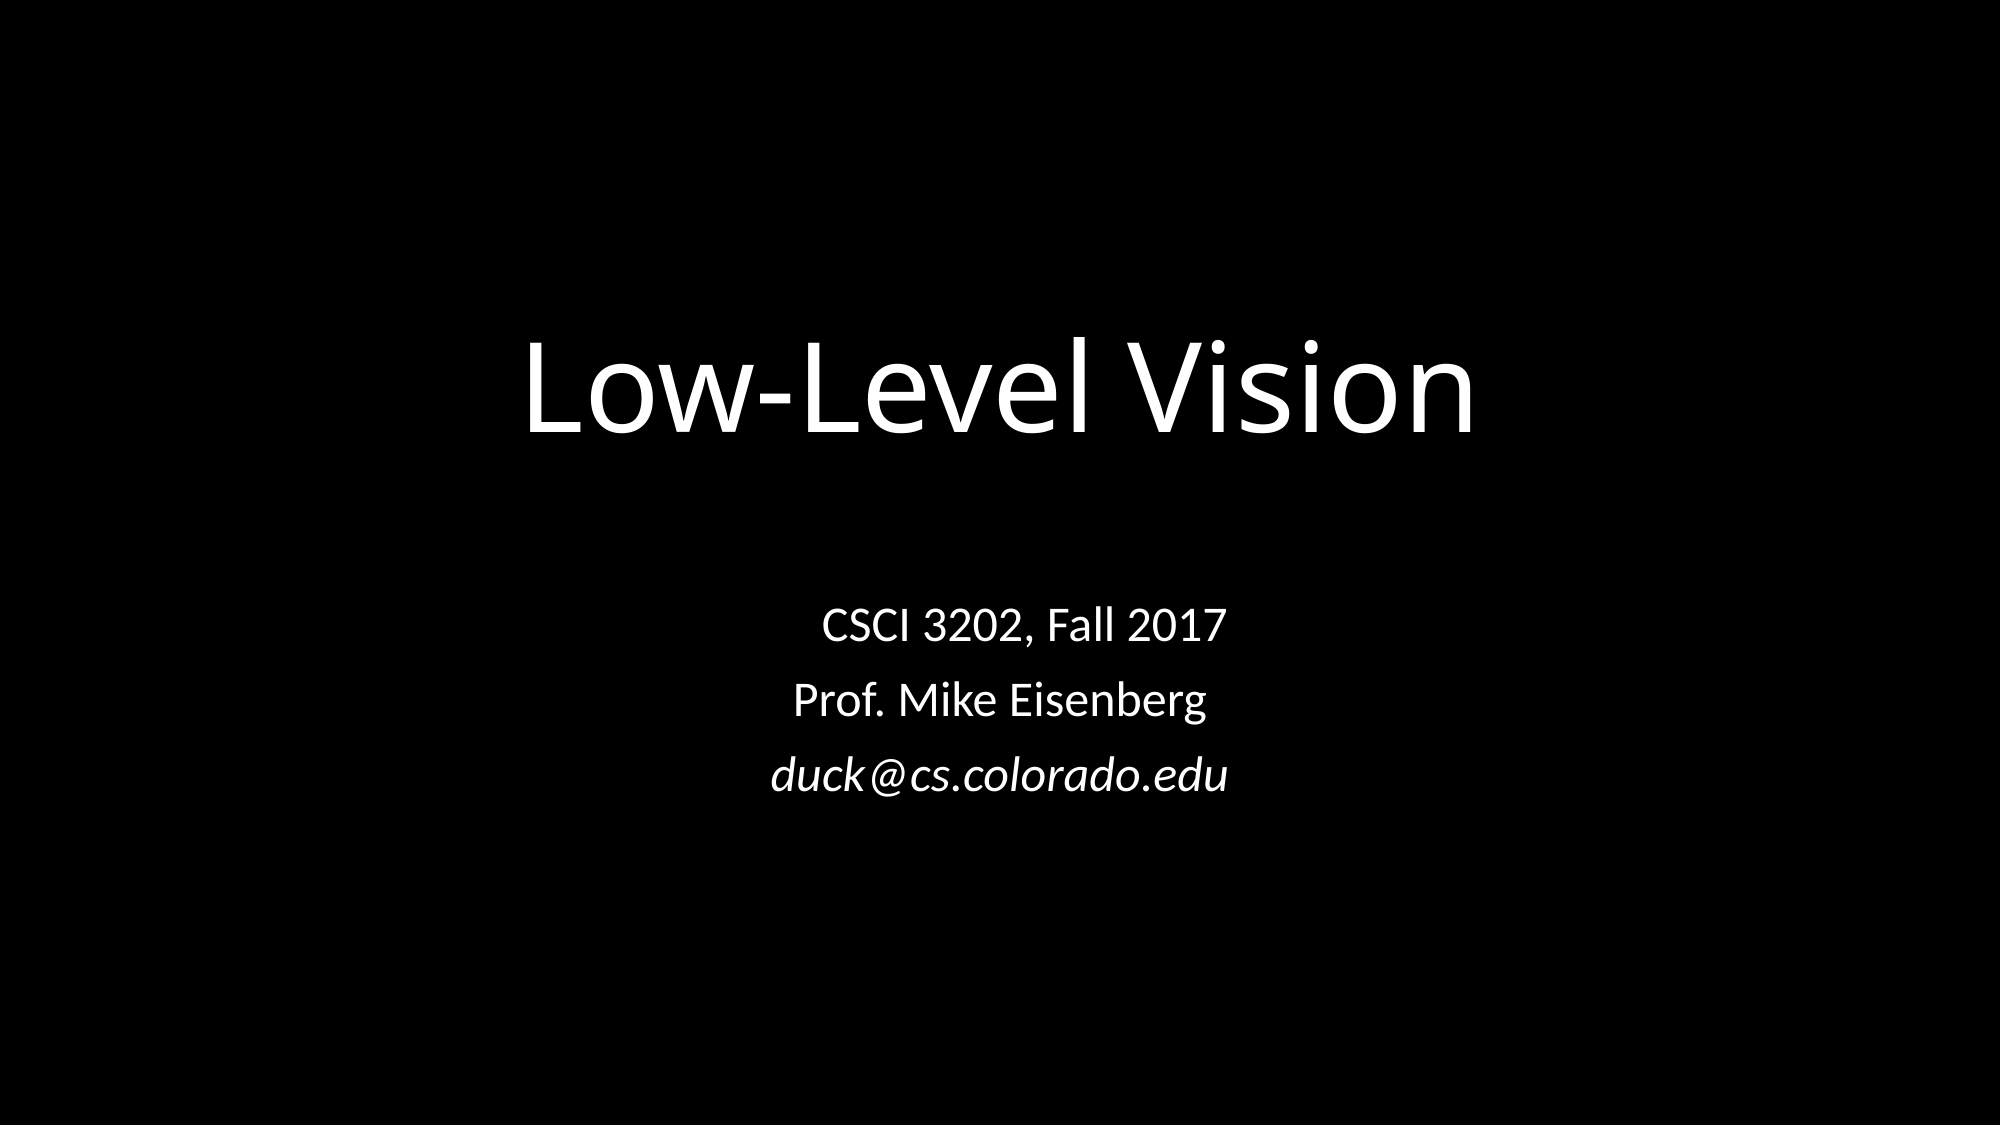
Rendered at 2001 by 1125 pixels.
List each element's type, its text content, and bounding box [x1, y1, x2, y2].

title Low-Level Vision [249, 184, 1750, 468]
subtitle CSCSCI 3202, Fall 2017 Prof. Mike Eisenberg duck@cs.colorado.edu [249, 590, 1750, 863]
